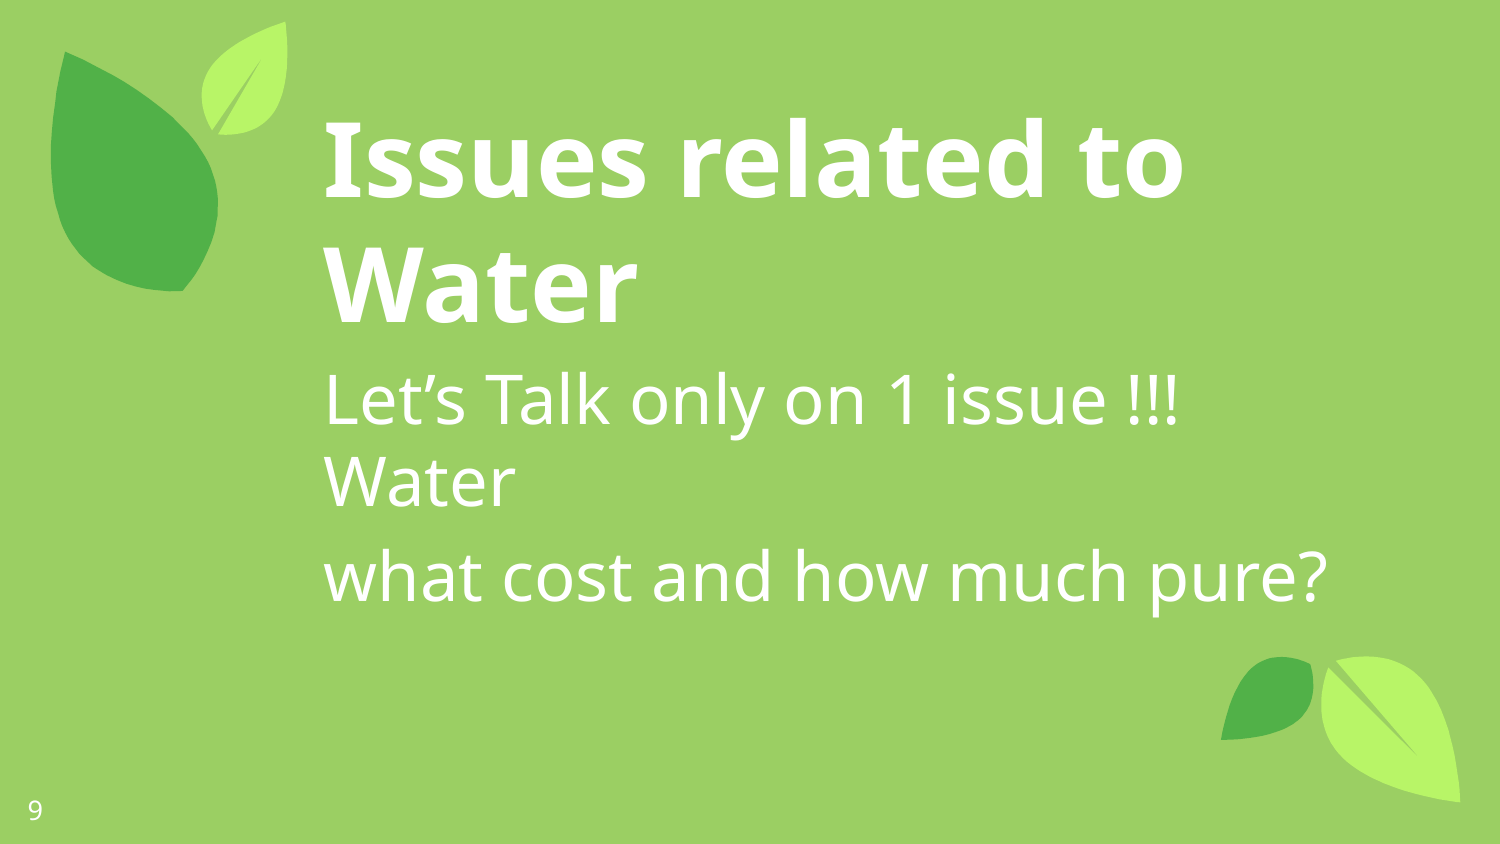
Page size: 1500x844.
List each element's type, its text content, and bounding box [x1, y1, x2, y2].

list Issues related to Water Let’s Talk only on 1 issue !!! Water what cost and how much pure? [308, 54, 1353, 738]
slide_number ‹#› [12, 779, 103, 844]
